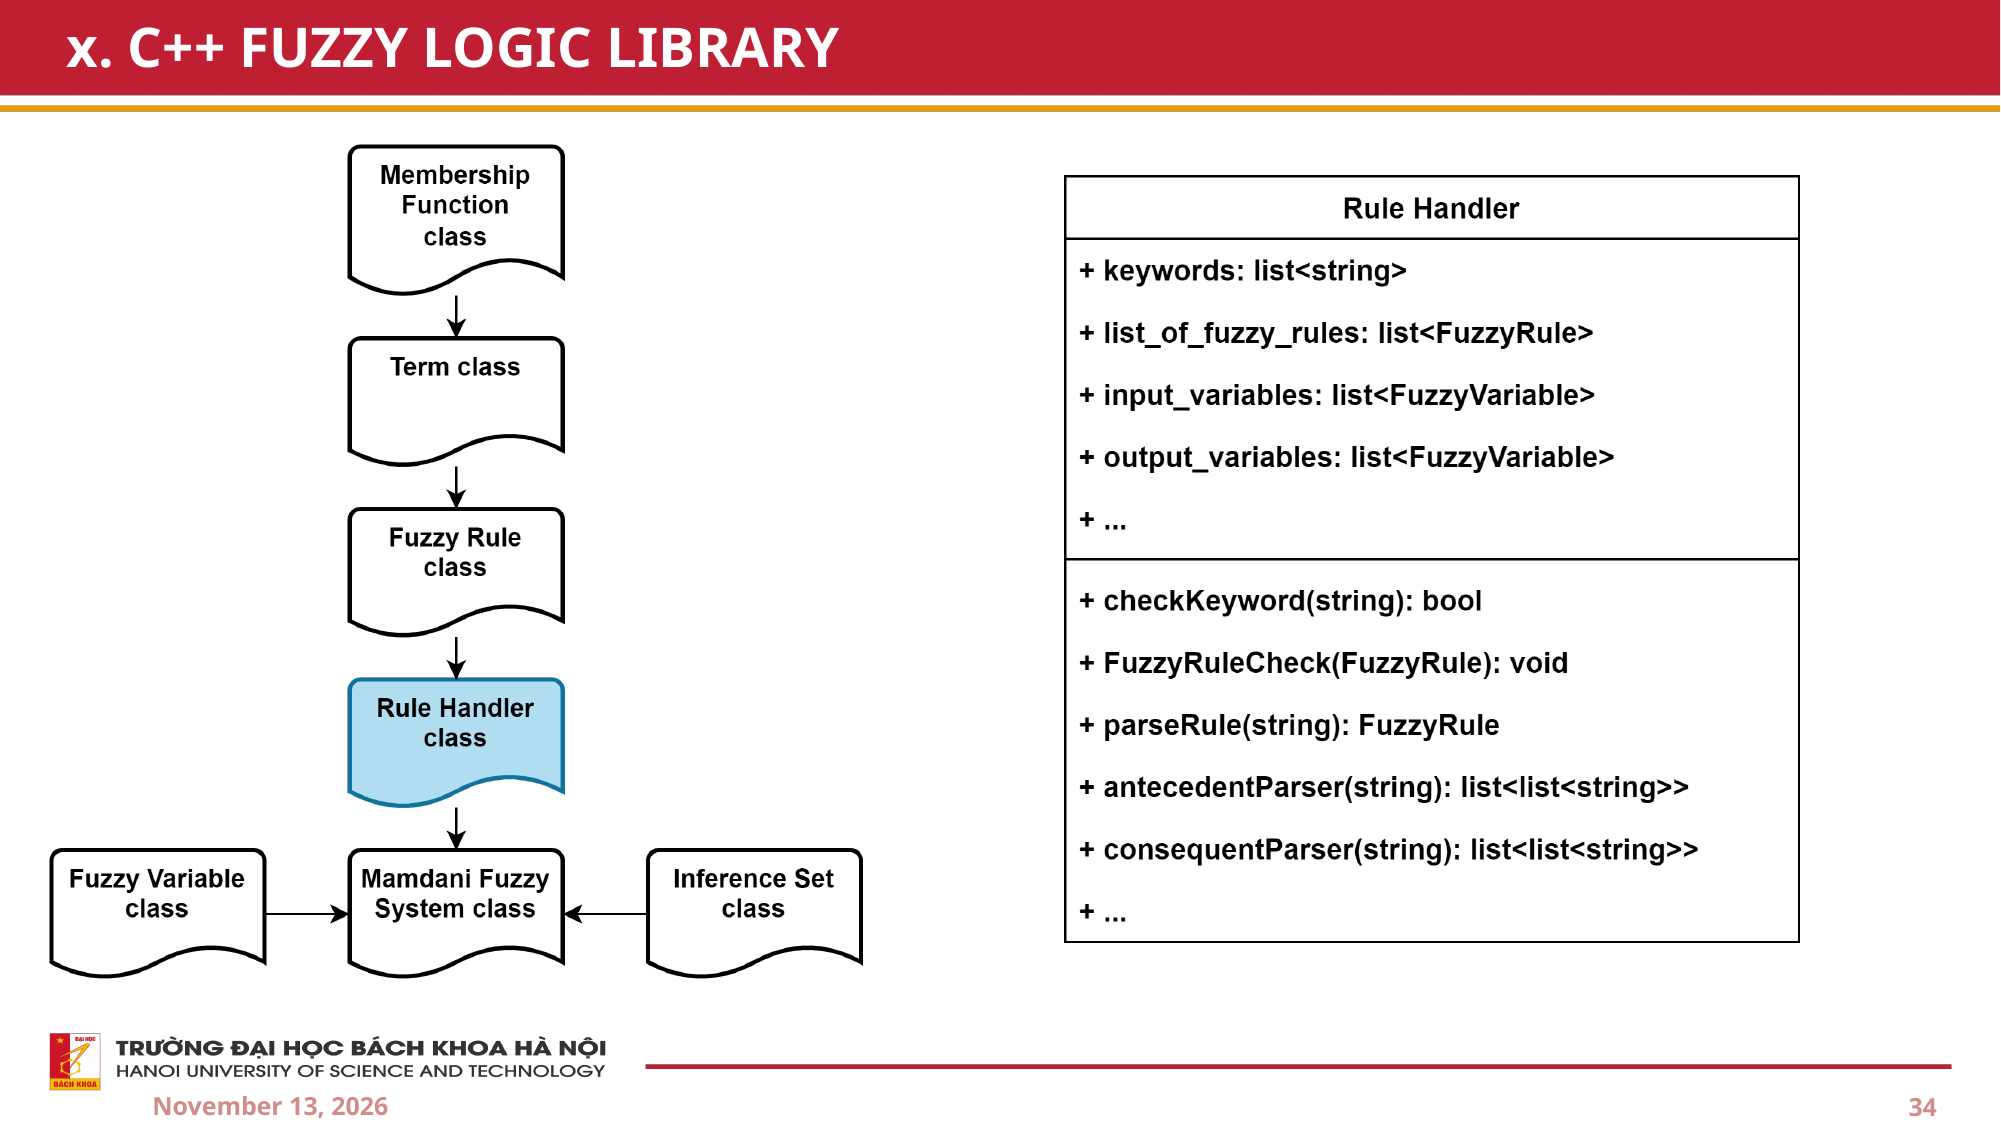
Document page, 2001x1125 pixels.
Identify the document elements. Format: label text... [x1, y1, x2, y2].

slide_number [137, 1076, 588, 1125]
title x. C++ FUZZY LOGIC LIBRARY [51, 12, 1949, 87]
picture [0, 0, 2001, 1125]
slide_number 34 [1502, 1078, 1953, 1125]
